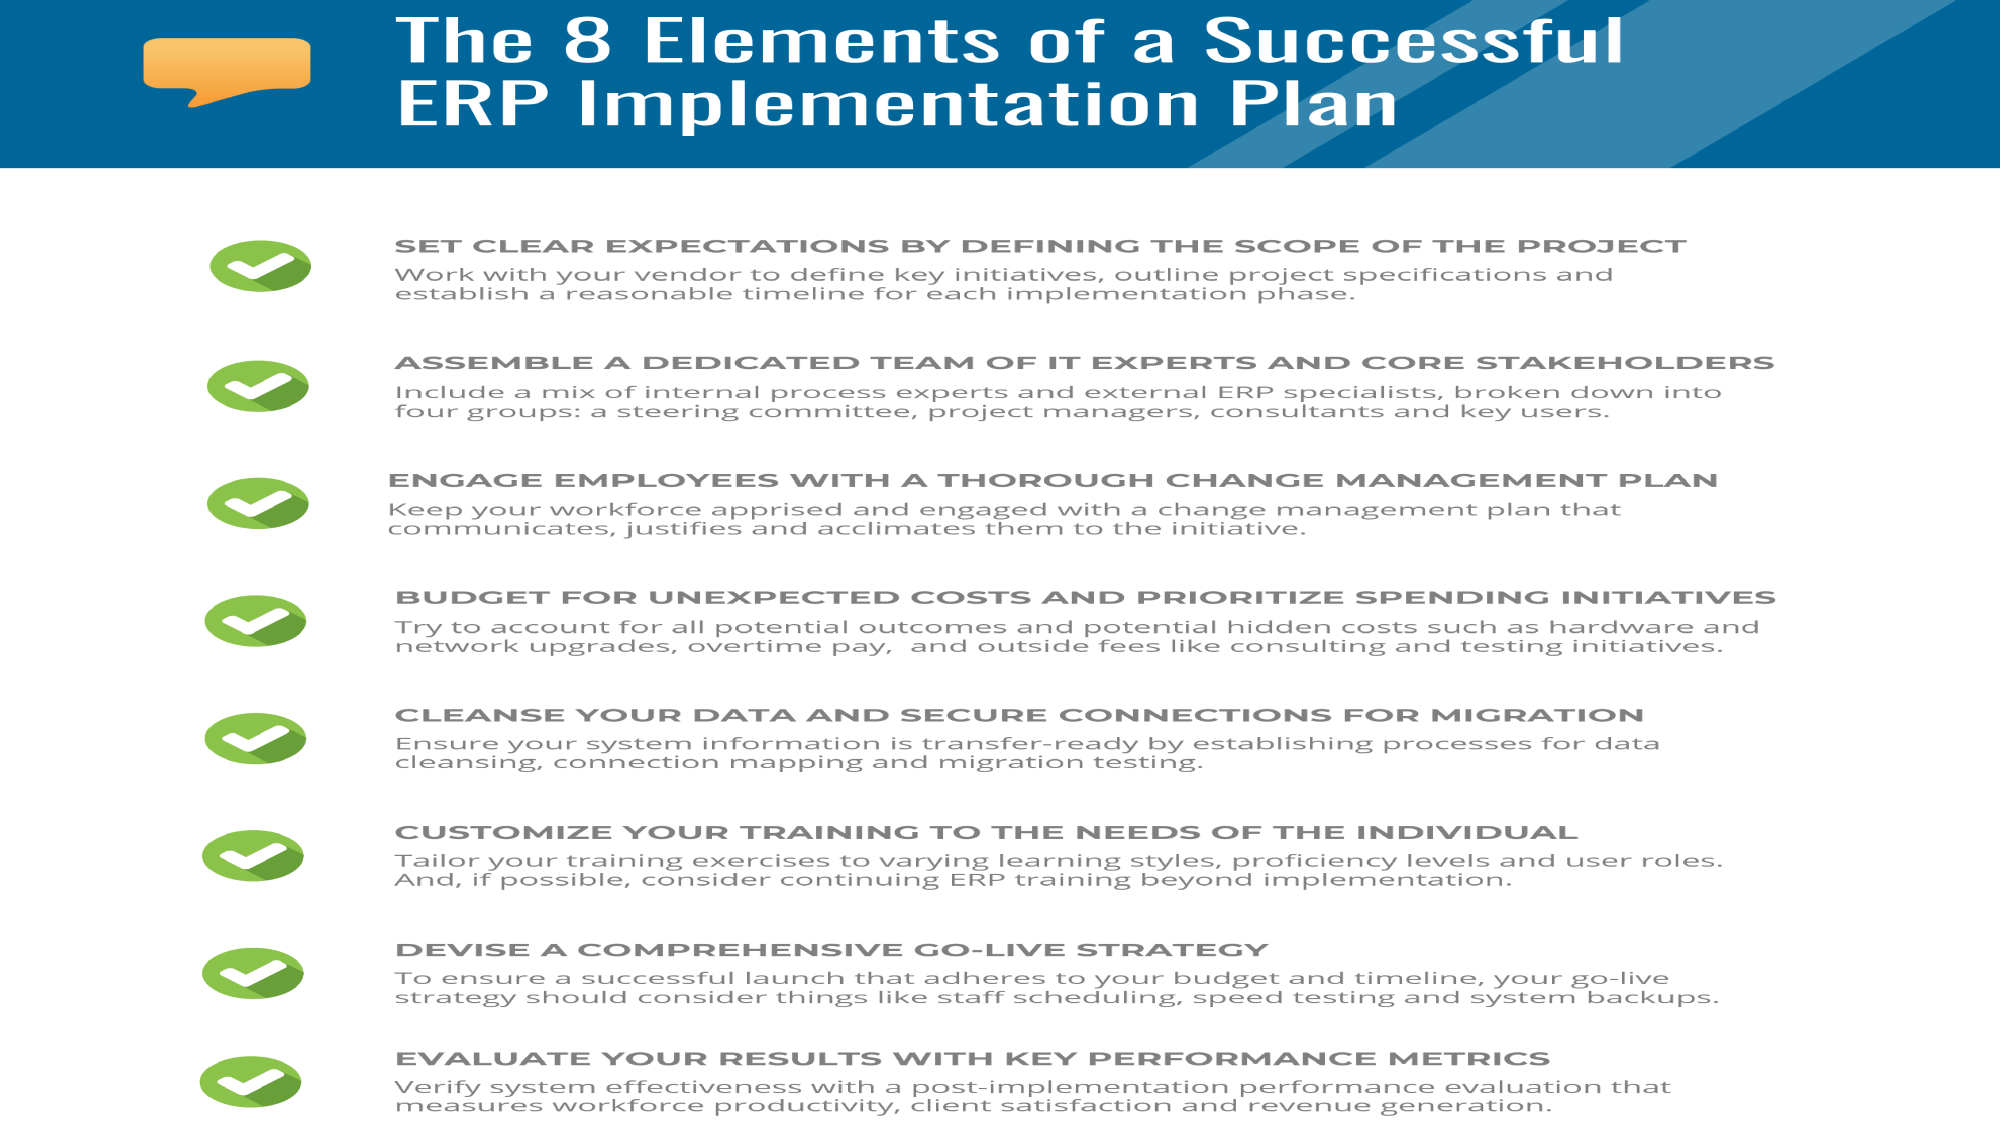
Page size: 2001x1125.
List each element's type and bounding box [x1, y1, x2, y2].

list [0, 0, 2000, 1125]
